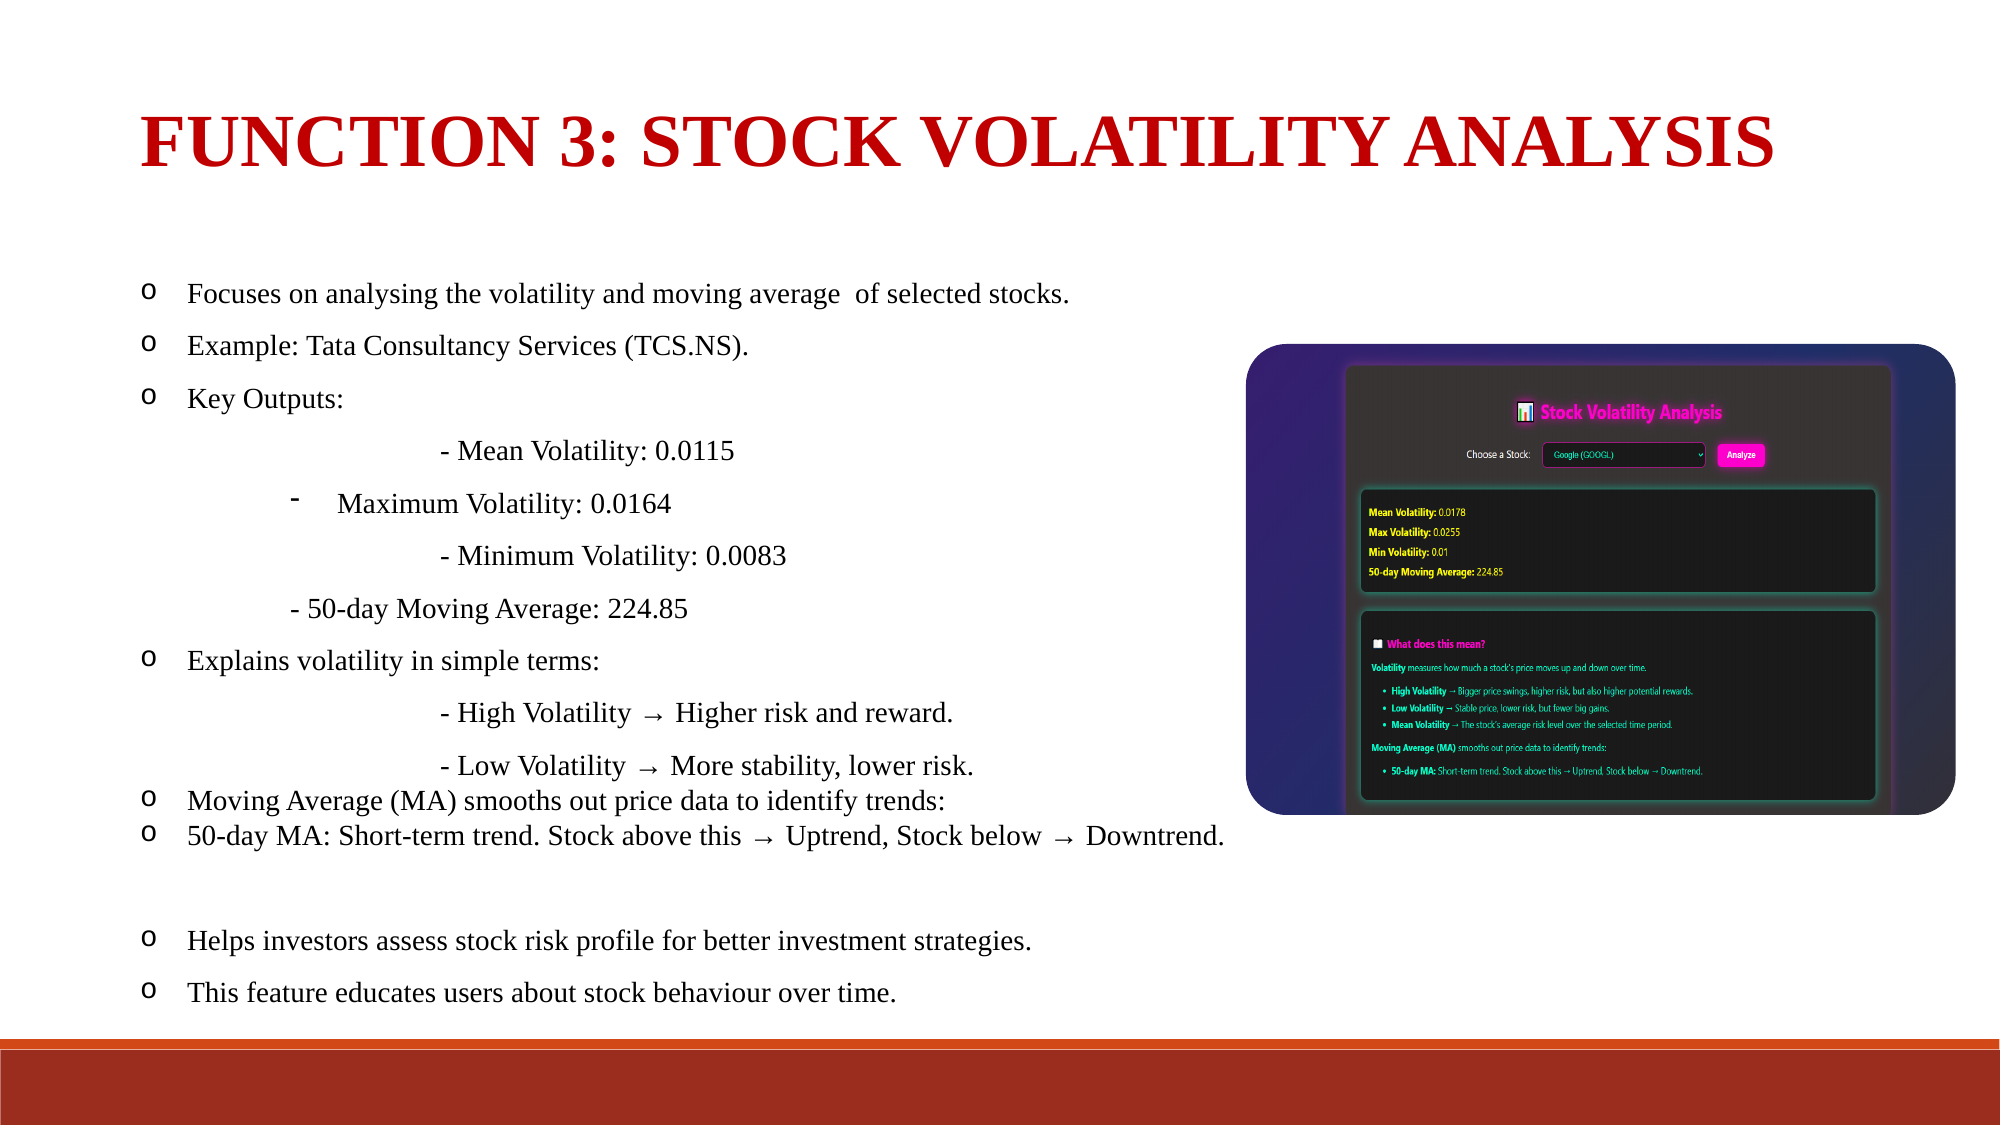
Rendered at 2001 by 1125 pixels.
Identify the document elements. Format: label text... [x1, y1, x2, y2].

picture [1245, 343, 1957, 816]
text_box FUNCTION 3: STOCK VOLATILITY ANALYSIS [125, 84, 1793, 190]
text_box Focuses on analysing the volatility and moving average of selected stocks. Example: Tata Consultancy Services (TCS.NS). Key Outputs: - Mean Volatility: 0.0115 Maximum Volatility: 0.0164 - Minimum Volatility: 0.0083 - 50-day Moving Average: 224.85 Explains volatility in simple terms: - High Volatility → Higher risk and reward. - Low Volatility → More stability, lower risk. Moving Average (MA) smooths out price data to identify trends: 50-day MA: Short-term trend. Stock above this → Uptrend, Stock below → Downtrend. Helps investors assess stock risk profile for better investment strategies. This feature educates users about stock behaviour over time. [125, 249, 1312, 1069]
